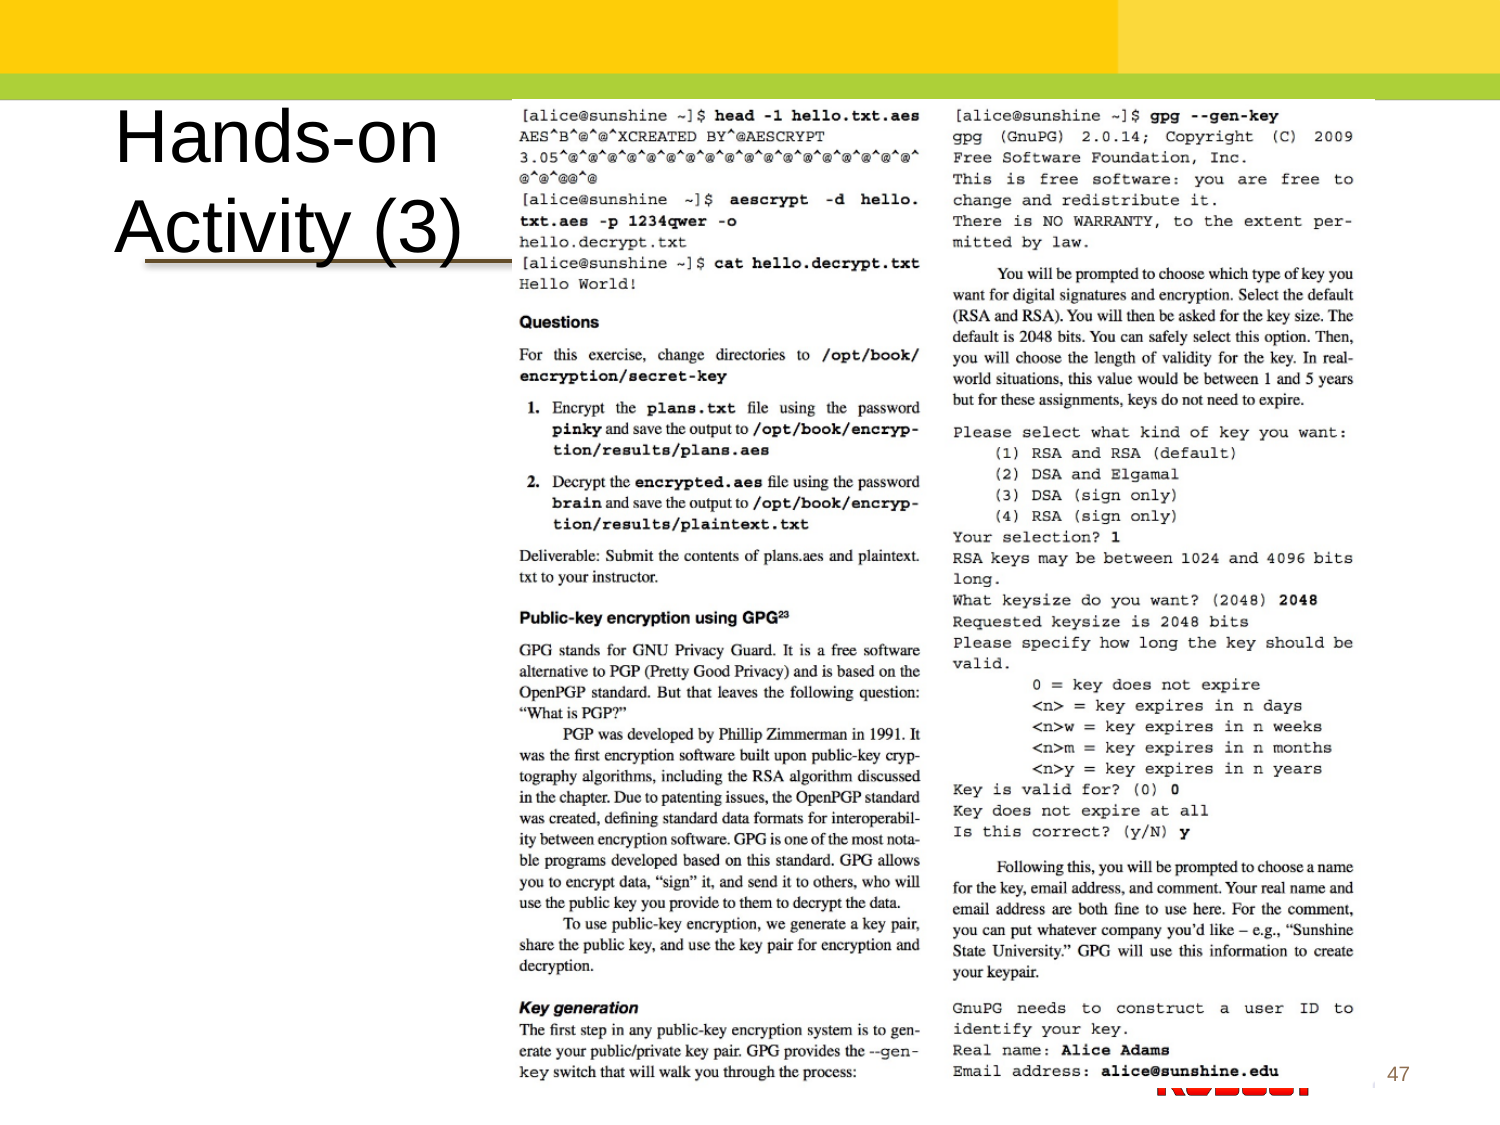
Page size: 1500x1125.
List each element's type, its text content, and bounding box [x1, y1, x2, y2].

title Hands-on Activity (3) [99, 112, 507, 243]
picture [0, 0, 1500, 1125]
slide_number 47 [1074, 1042, 1425, 1103]
